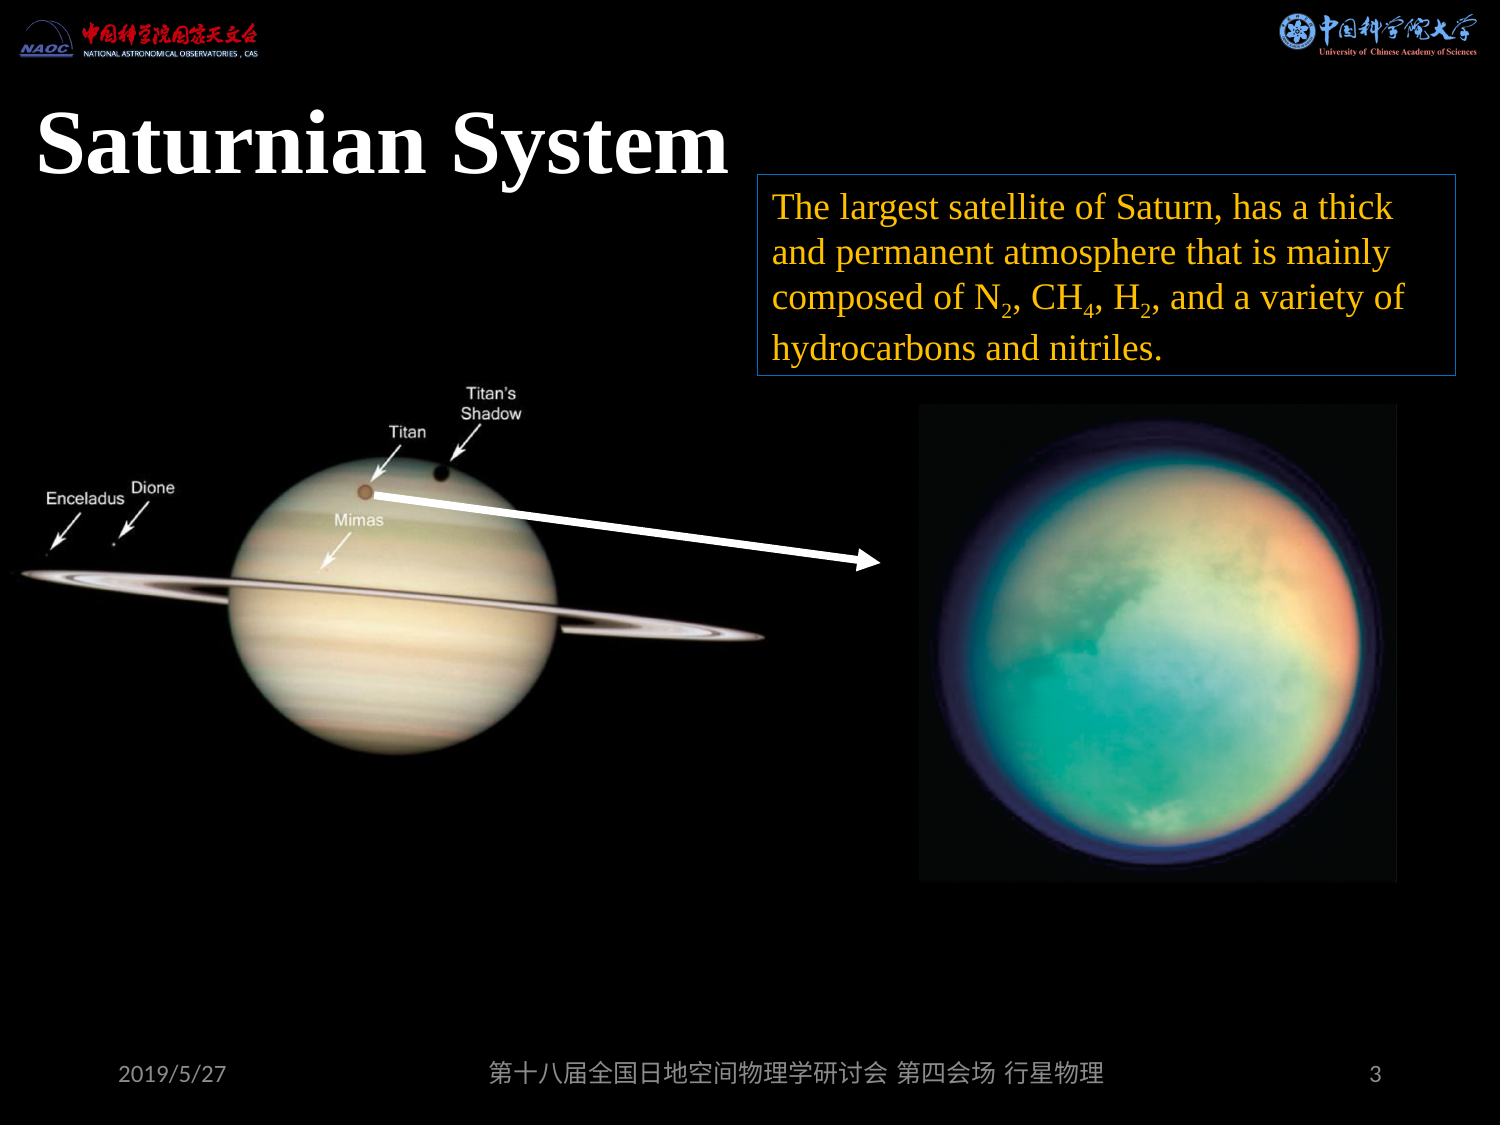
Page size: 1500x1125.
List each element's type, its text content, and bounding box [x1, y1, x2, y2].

picture [8, 300, 769, 928]
picture [919, 404, 1397, 884]
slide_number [103, 1042, 440, 1103]
picture [1278, 10, 1478, 60]
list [19, 20, 260, 60]
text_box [374, 495, 881, 564]
slide_number 3 [1059, 1042, 1397, 1103]
text_box The largest satellite of Saturn, has a thick and permanent atmosphere that is mainly composed of N2, CH4, H2, and a variety of hydrocarbons and nitriles. [757, 174, 1456, 376]
footer 第十八届全国日地空间物理学研讨会 第四会场 行星物理 [440, 1042, 1059, 1103]
title Saturnian System [19, 59, 758, 228]
